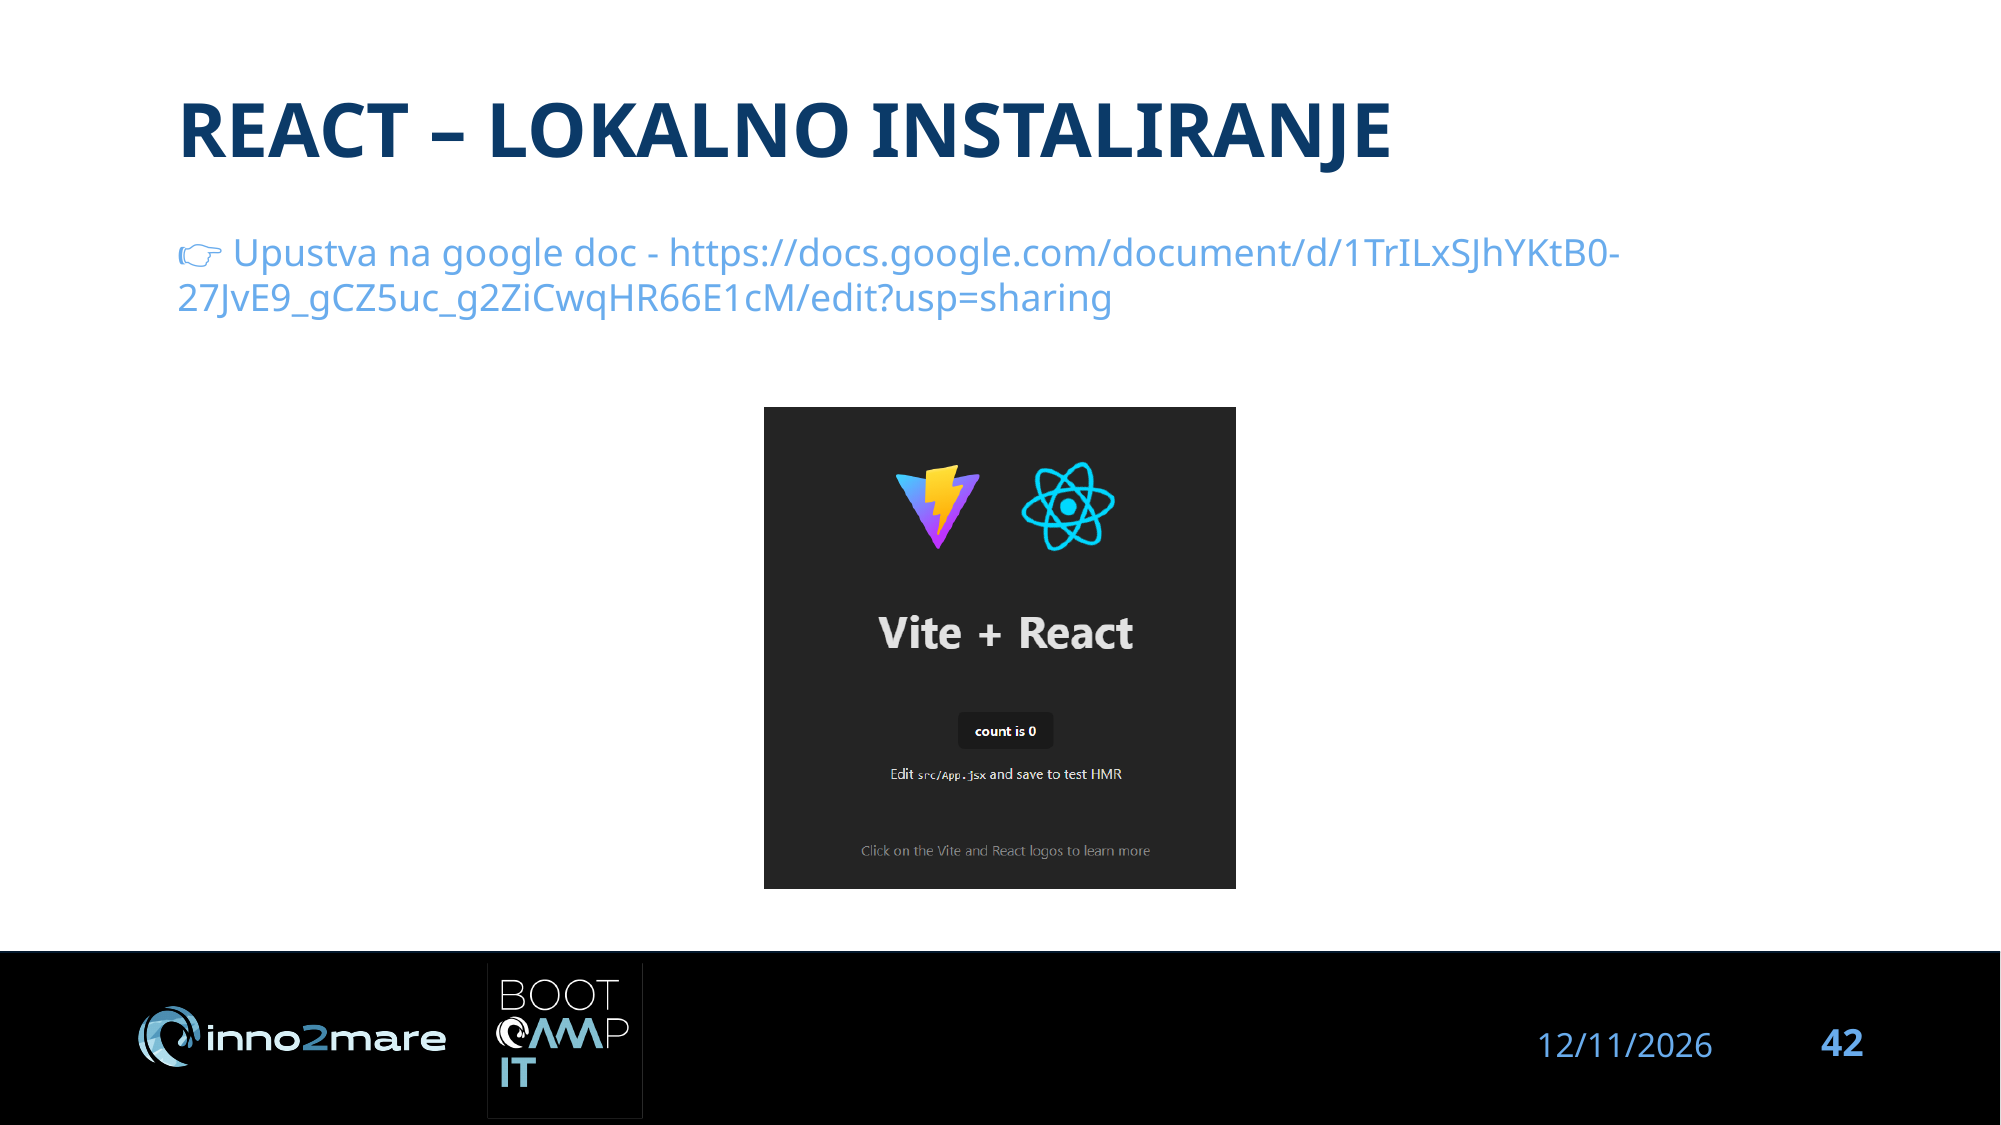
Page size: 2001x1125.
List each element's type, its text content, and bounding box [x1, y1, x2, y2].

picture [138, 957, 690, 1124]
text_box REACT – LOKALNO INSTALIRANJE [162, 62, 1888, 203]
picture [764, 407, 1236, 889]
text_box 👉 Upustva na google doc - https://docs.google.com/document/d/1TrILxSJhYKtB0-27JvE9_gCZ5uc_g2ZiCwqHR66E1cM/edit?usp=sharing [162, 221, 1702, 327]
